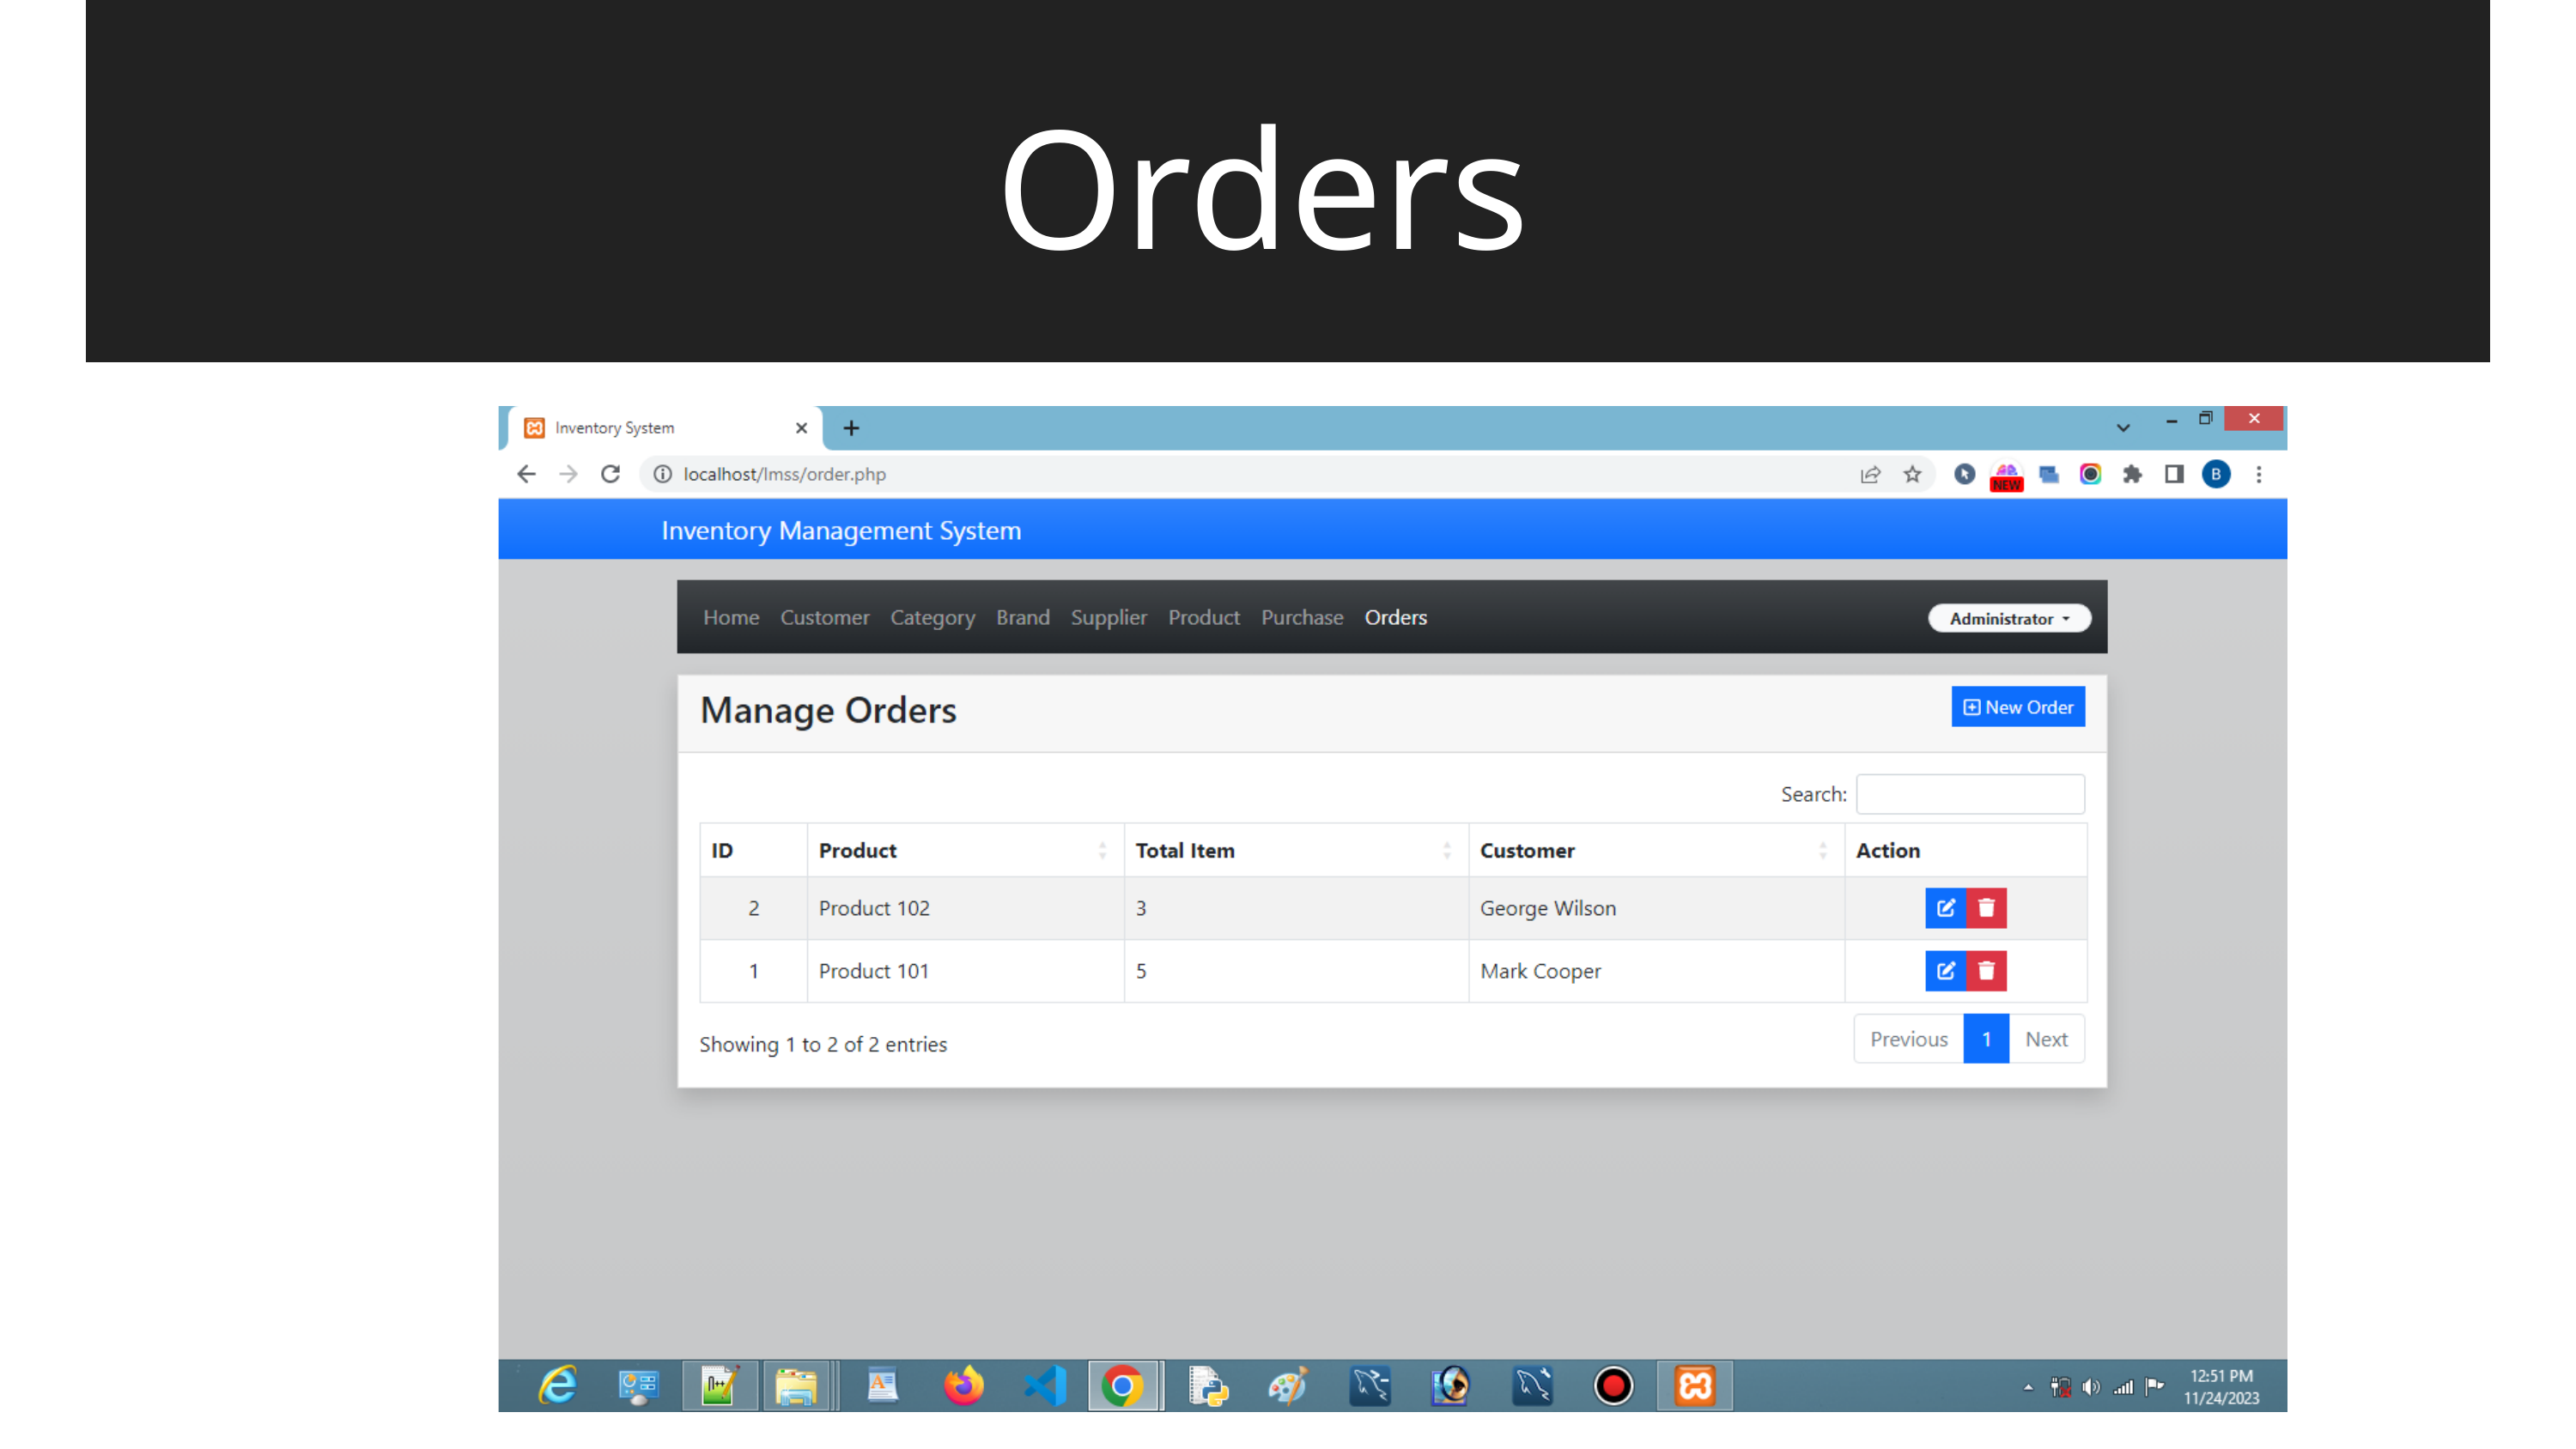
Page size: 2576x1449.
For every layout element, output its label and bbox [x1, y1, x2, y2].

text_box [85, 0, 2491, 363]
text_box [498, 406, 2287, 1412]
